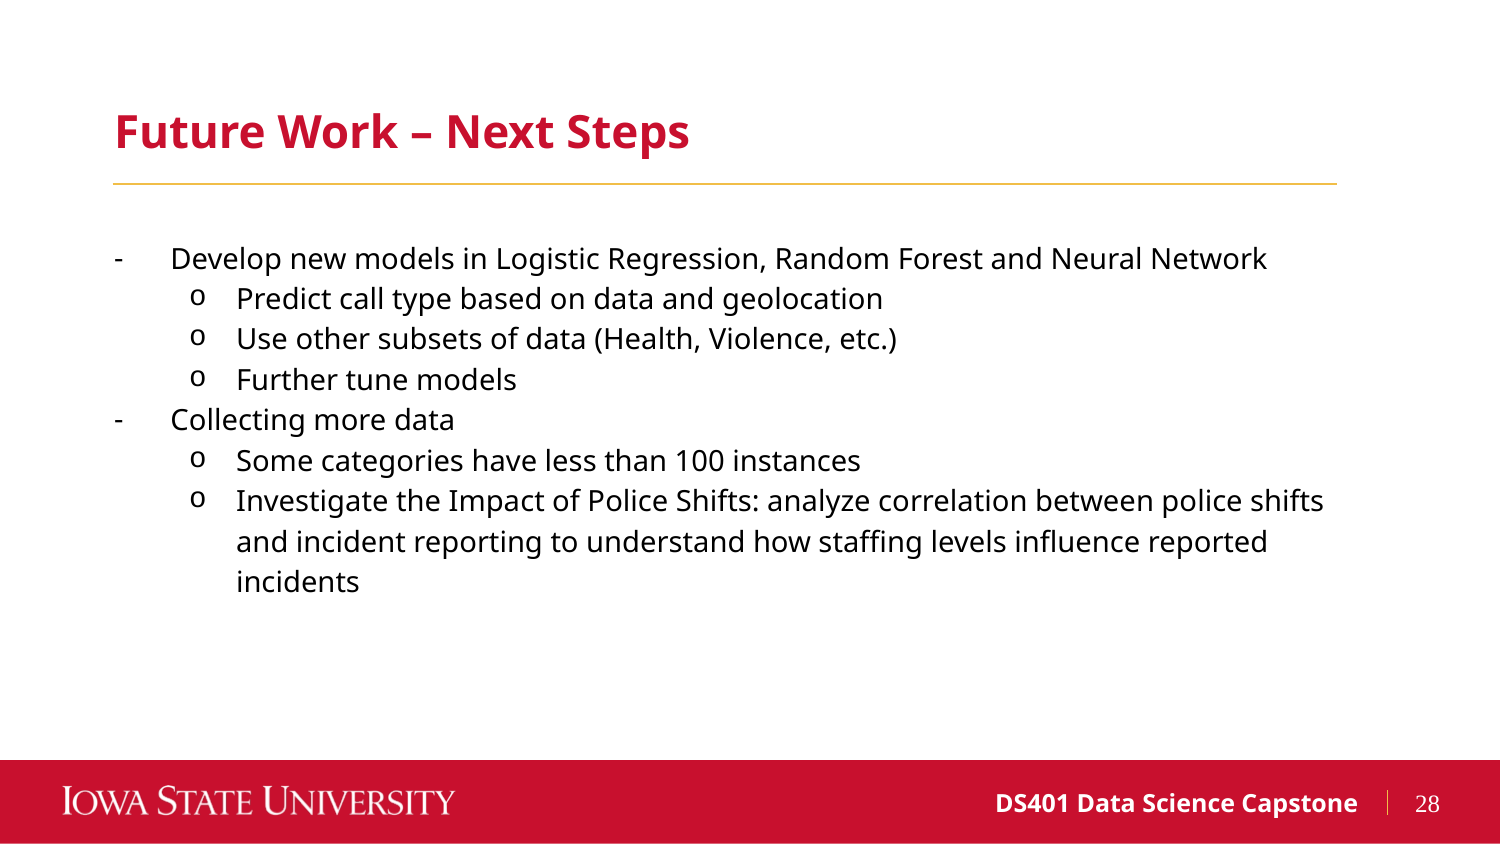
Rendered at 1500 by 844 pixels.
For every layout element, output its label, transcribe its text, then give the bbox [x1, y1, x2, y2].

text_box Develop new models in Logistic Regression, Random Forest and Neural Network Predict call type based on data and geolocation Use other subsets of data (Health, Violence, etc.) Further tune models Collecting more data Some categories have less than 100 instances Investigate the Impact of Police Shifts: analyze correlation between police shifts and incident reporting to understand how staffing levels influence reported incidents [99, 226, 1363, 660]
text_box Future Work – Next Steps [99, 95, 937, 167]
picture [62, 785, 456, 818]
